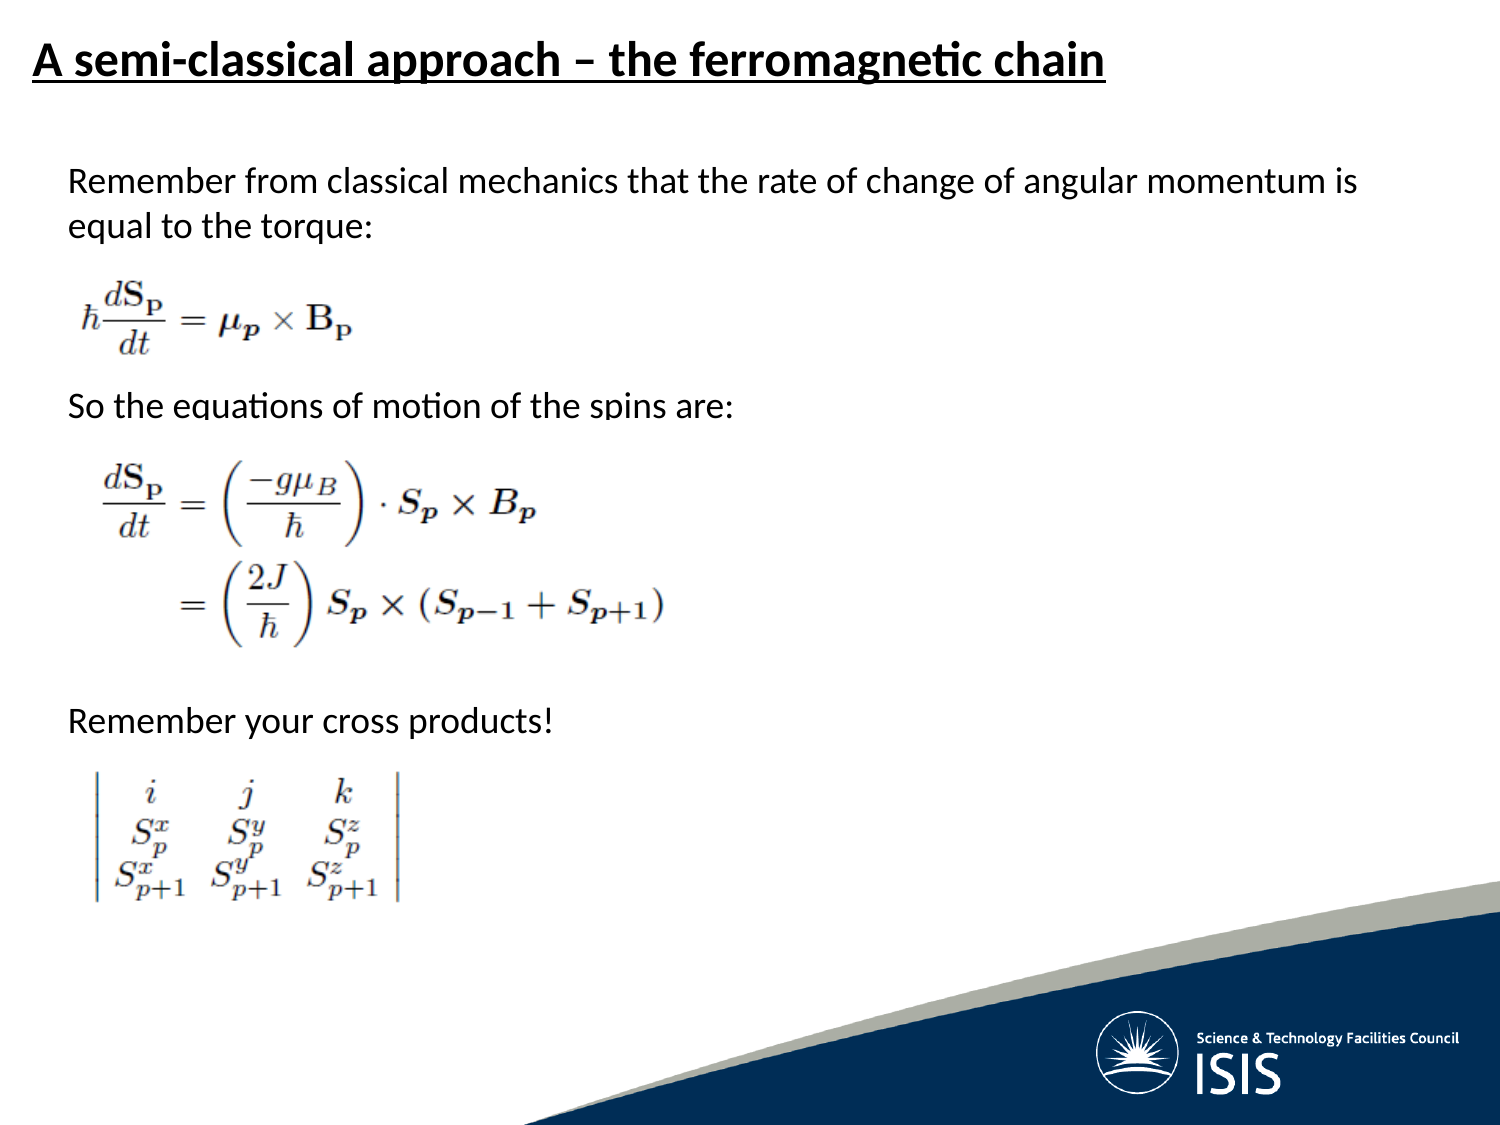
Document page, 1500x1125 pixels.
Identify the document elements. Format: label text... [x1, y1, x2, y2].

text_box Remember from classical mechanics that the rate of change of angular momentum is equal to the torque: So the equations of motion of the spins are: Remember your cross products! [53, 148, 1447, 929]
picture [67, 266, 384, 373]
text_box A semi-classical approach – the ferromagnetic chain [17, 19, 1483, 94]
picture [0, 750, 1500, 1125]
picture [64, 420, 715, 671]
